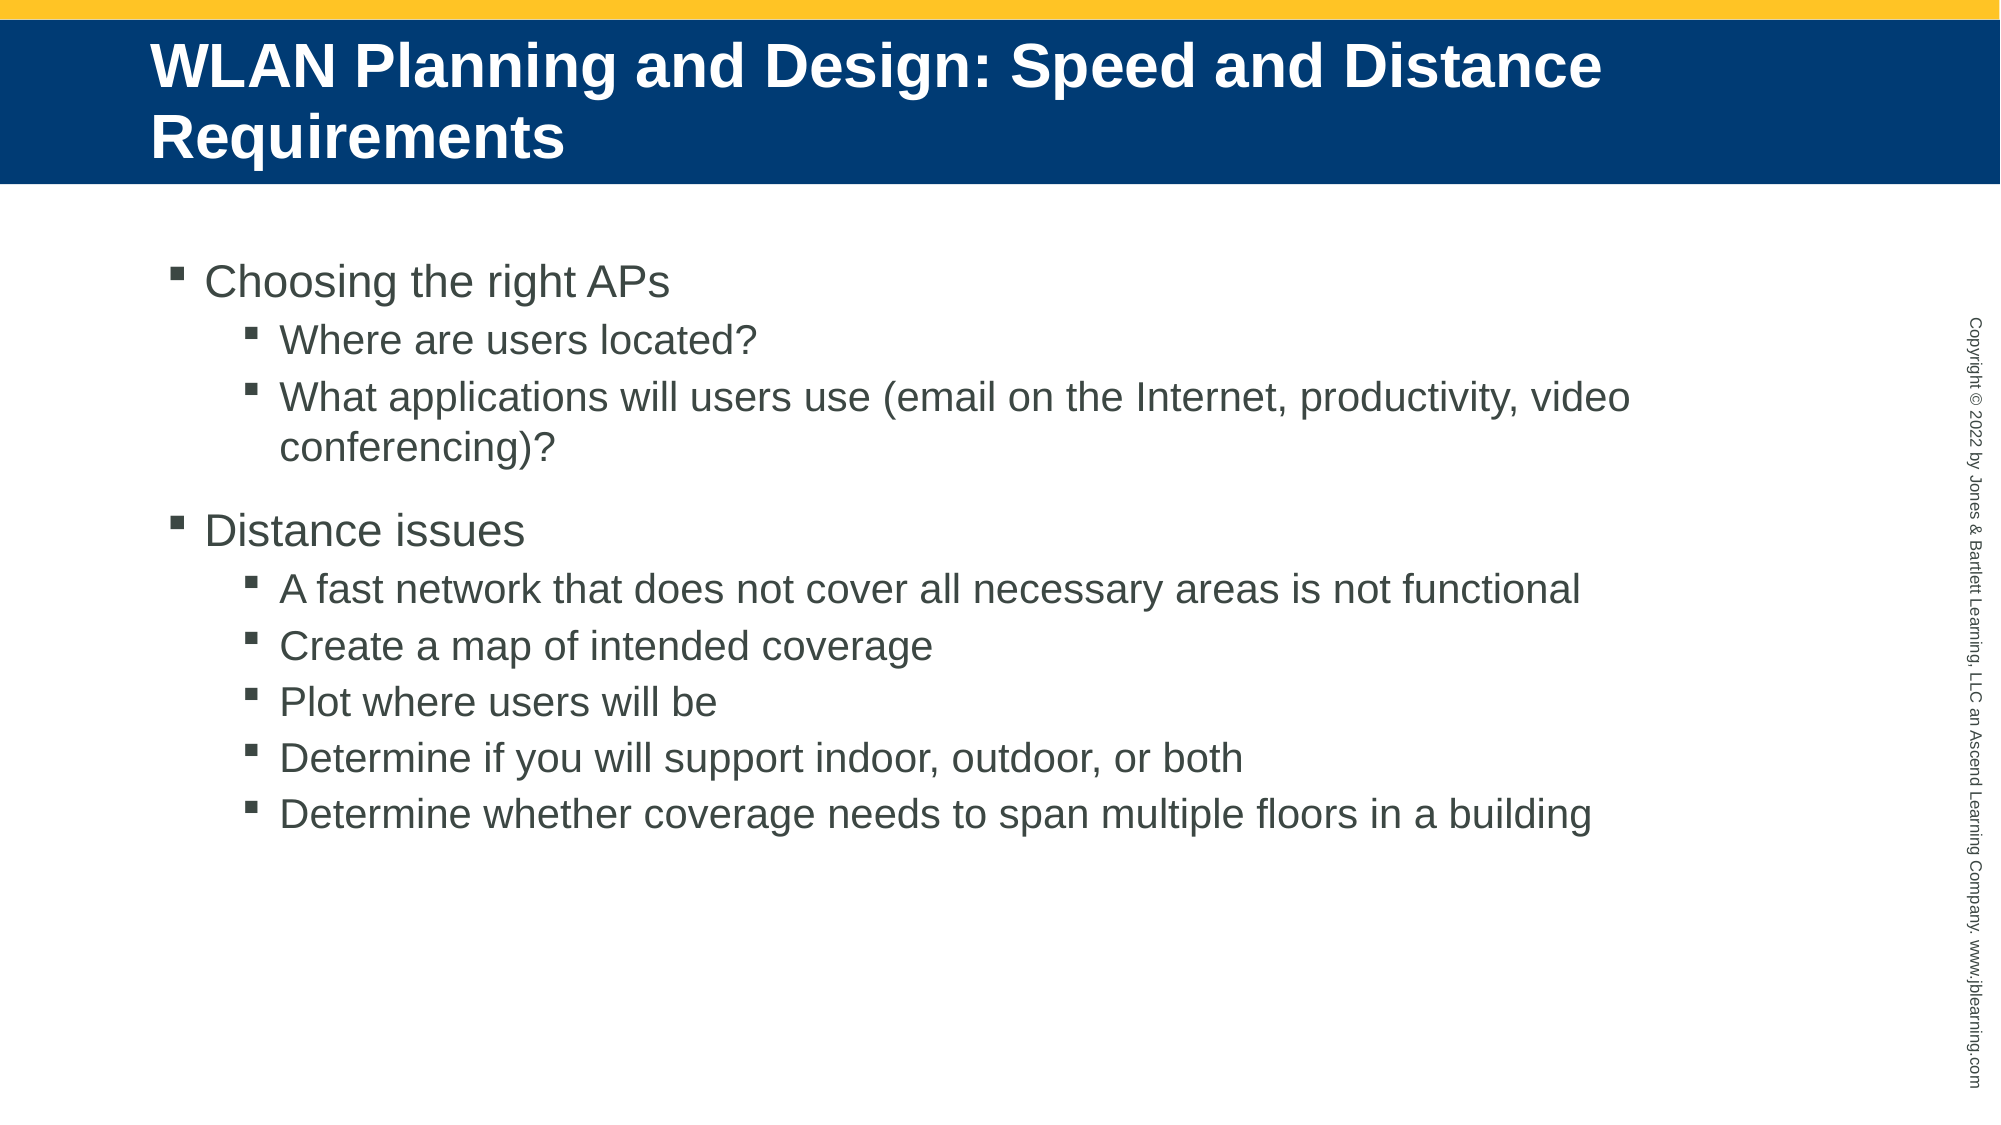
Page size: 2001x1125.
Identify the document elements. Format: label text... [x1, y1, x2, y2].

list Choosing the right APs Where are users located? What applications will users use (email on the Internet, productivity, video conferencing)? Distance issues A fast network that does not cover all necessary areas is not functional Create a map of intended coverage Plot where users will be Determine if you will support indoor, outdoor, or both Determine whether coverage needs to span multiple floors in a building [151, 244, 1840, 1016]
title WLAN Planning and Design: Speed and Distance Requirements [0, 19, 2000, 185]
